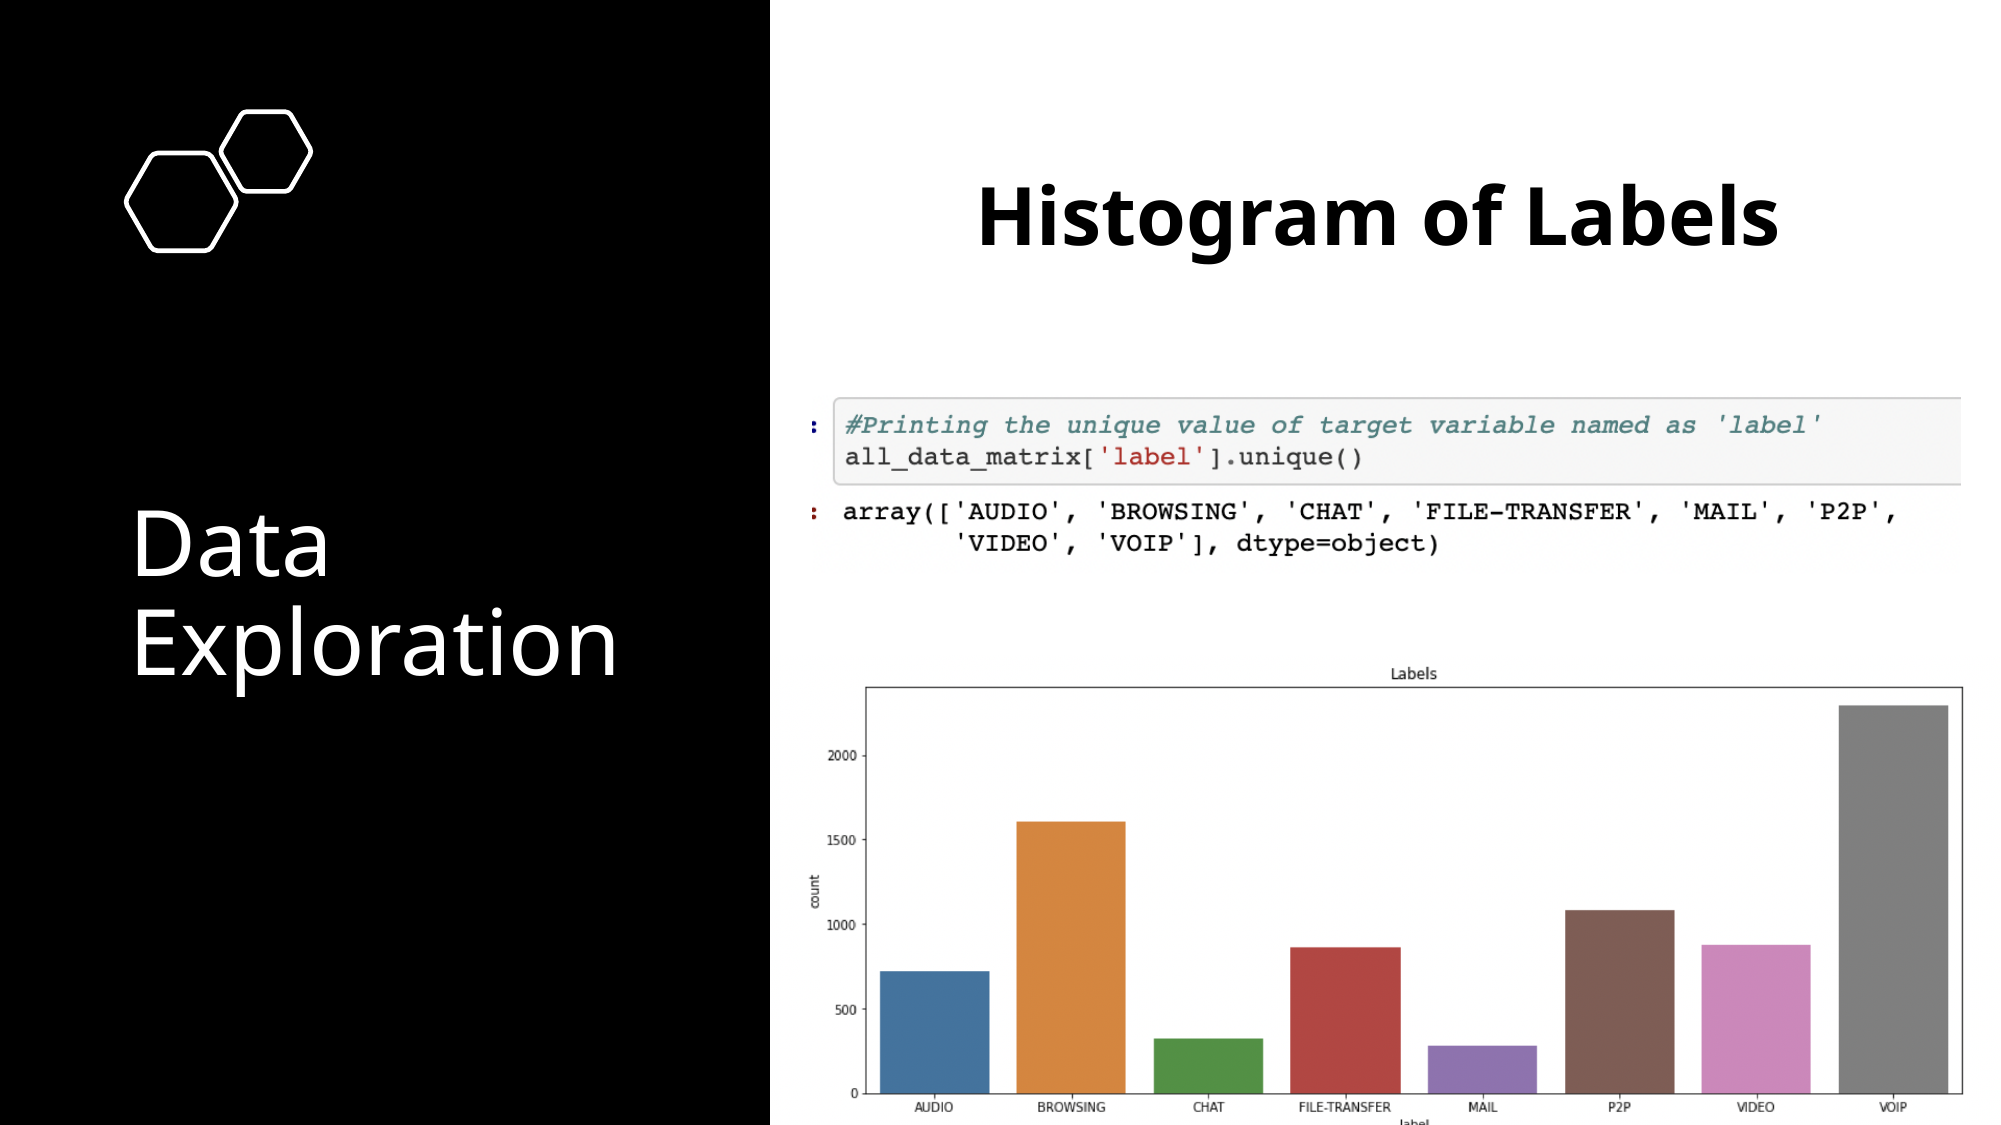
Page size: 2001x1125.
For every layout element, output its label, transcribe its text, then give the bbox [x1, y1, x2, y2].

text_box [125, 111, 311, 251]
text_box Histogram of Labels [939, 101, 1834, 271]
text_box [771, 0, 2000, 655]
title Data Exploration [114, 266, 698, 703]
picture [769, 655, 2000, 1125]
text_box [0, 0, 771, 1125]
picture [812, 395, 1961, 574]
